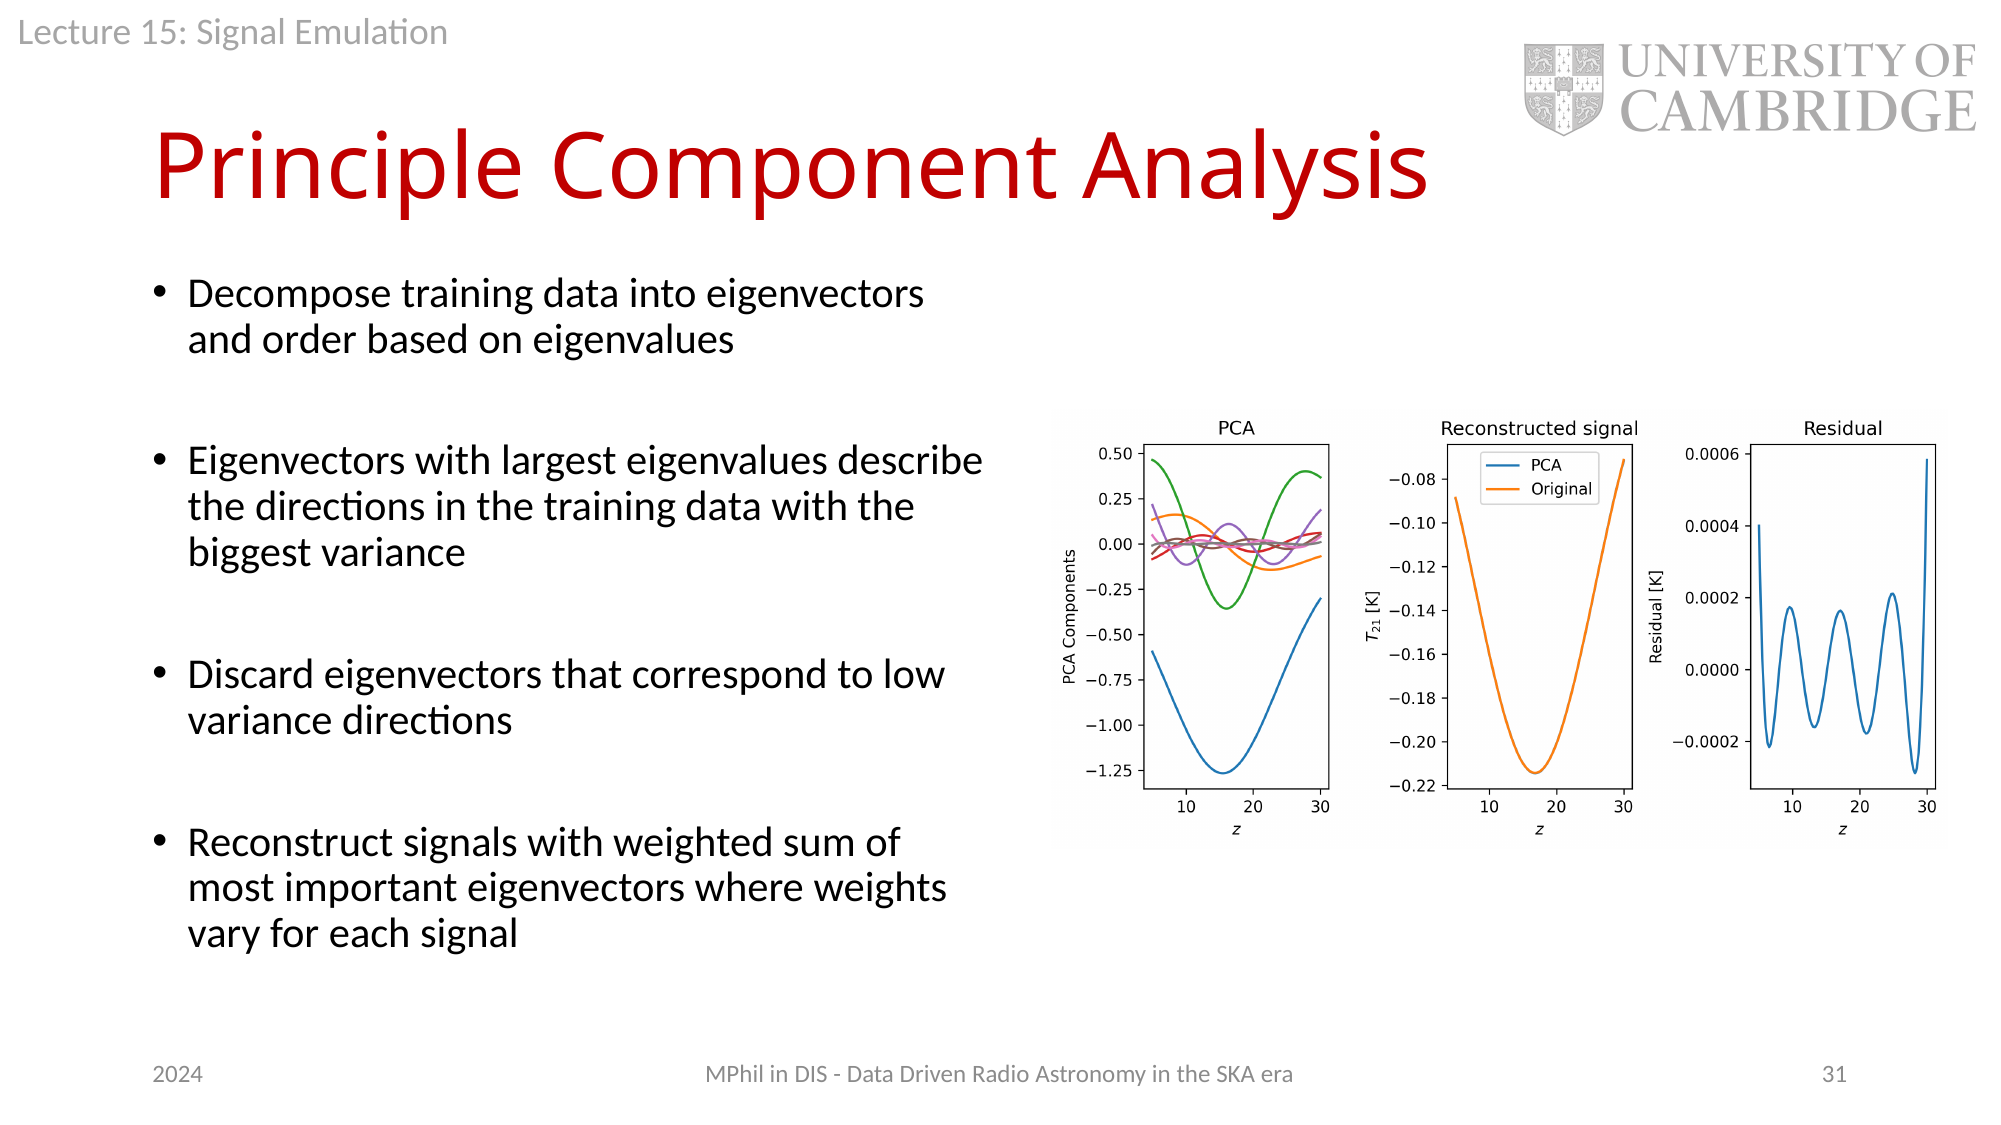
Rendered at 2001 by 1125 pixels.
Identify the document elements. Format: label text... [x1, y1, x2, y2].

slide_number 2024 [137, 1042, 588, 1103]
slide_number 31 [1412, 1042, 1863, 1103]
title Principle Component Analysis [137, 59, 1863, 278]
footer MPhil in DIS - Data Driven Radio Astronomy in the SKA era [662, 1042, 1338, 1103]
list Decompose training data into eigenvectors and order based on eigenvalues Eigenvectors with largest eigenvalues describe the directions in the training data with the biggest variance Discard eigenvectors that correspond to low variance directions Reconstruct signals with weighted sum of most important eigenvectors where weights vary for each signal [137, 263, 1000, 967]
picture [1051, 409, 1948, 849]
